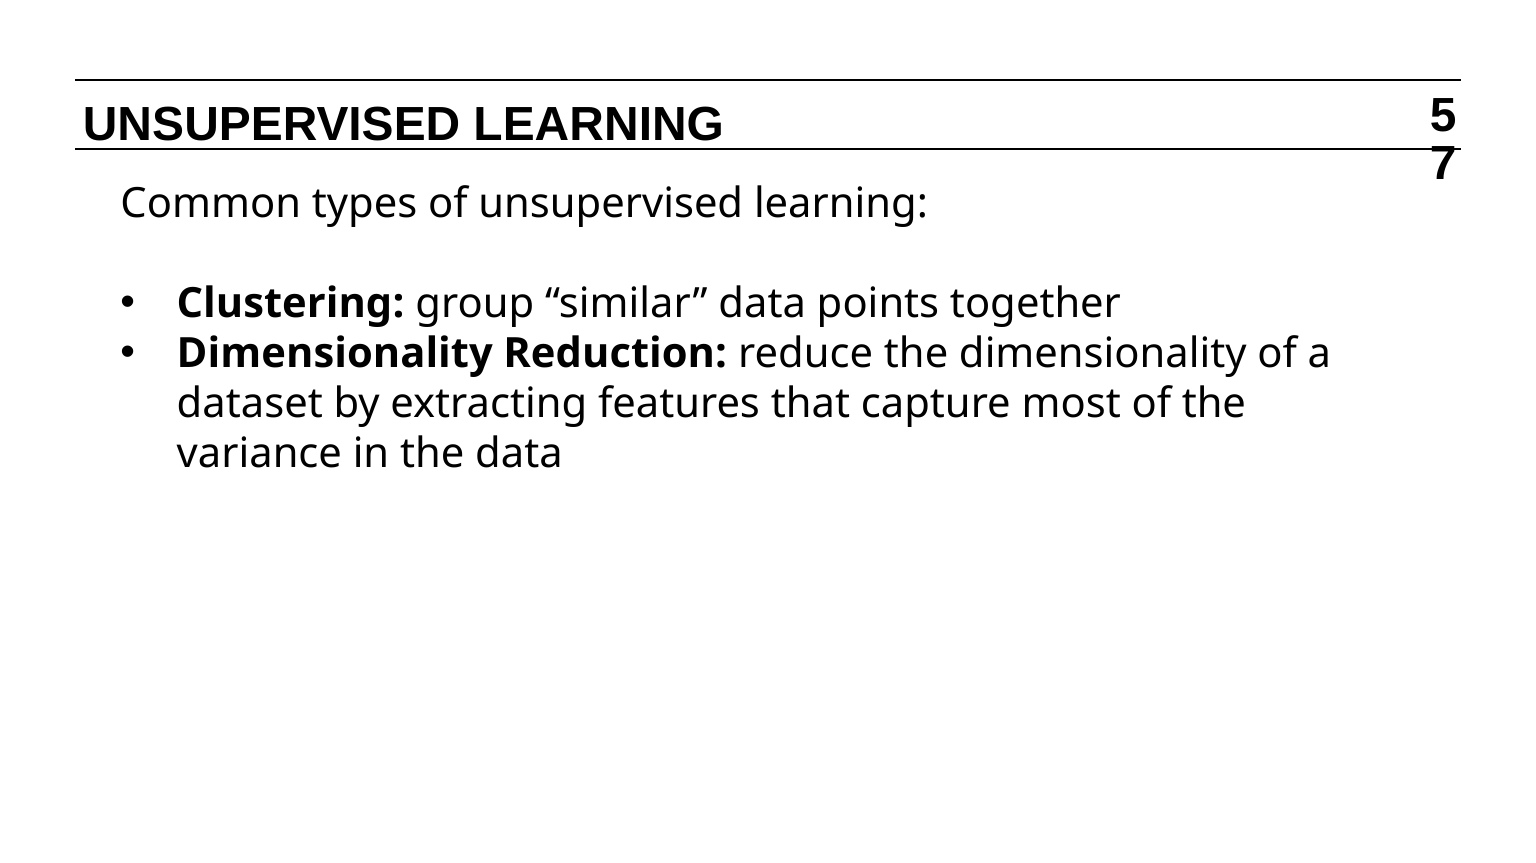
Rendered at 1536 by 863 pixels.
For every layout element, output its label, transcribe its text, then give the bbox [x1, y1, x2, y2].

slide_number ‹#› [1419, 86, 1461, 138]
text_box Common types of unsupervised learning: Clustering: group “similar” data points together Dimensionality Reduction: reduce the dimensionality of a dataset by extracting features that capture most of the variance in the data [105, 168, 1418, 487]
list UNSUPERVISED LEARNING [67, 81, 1118, 132]
